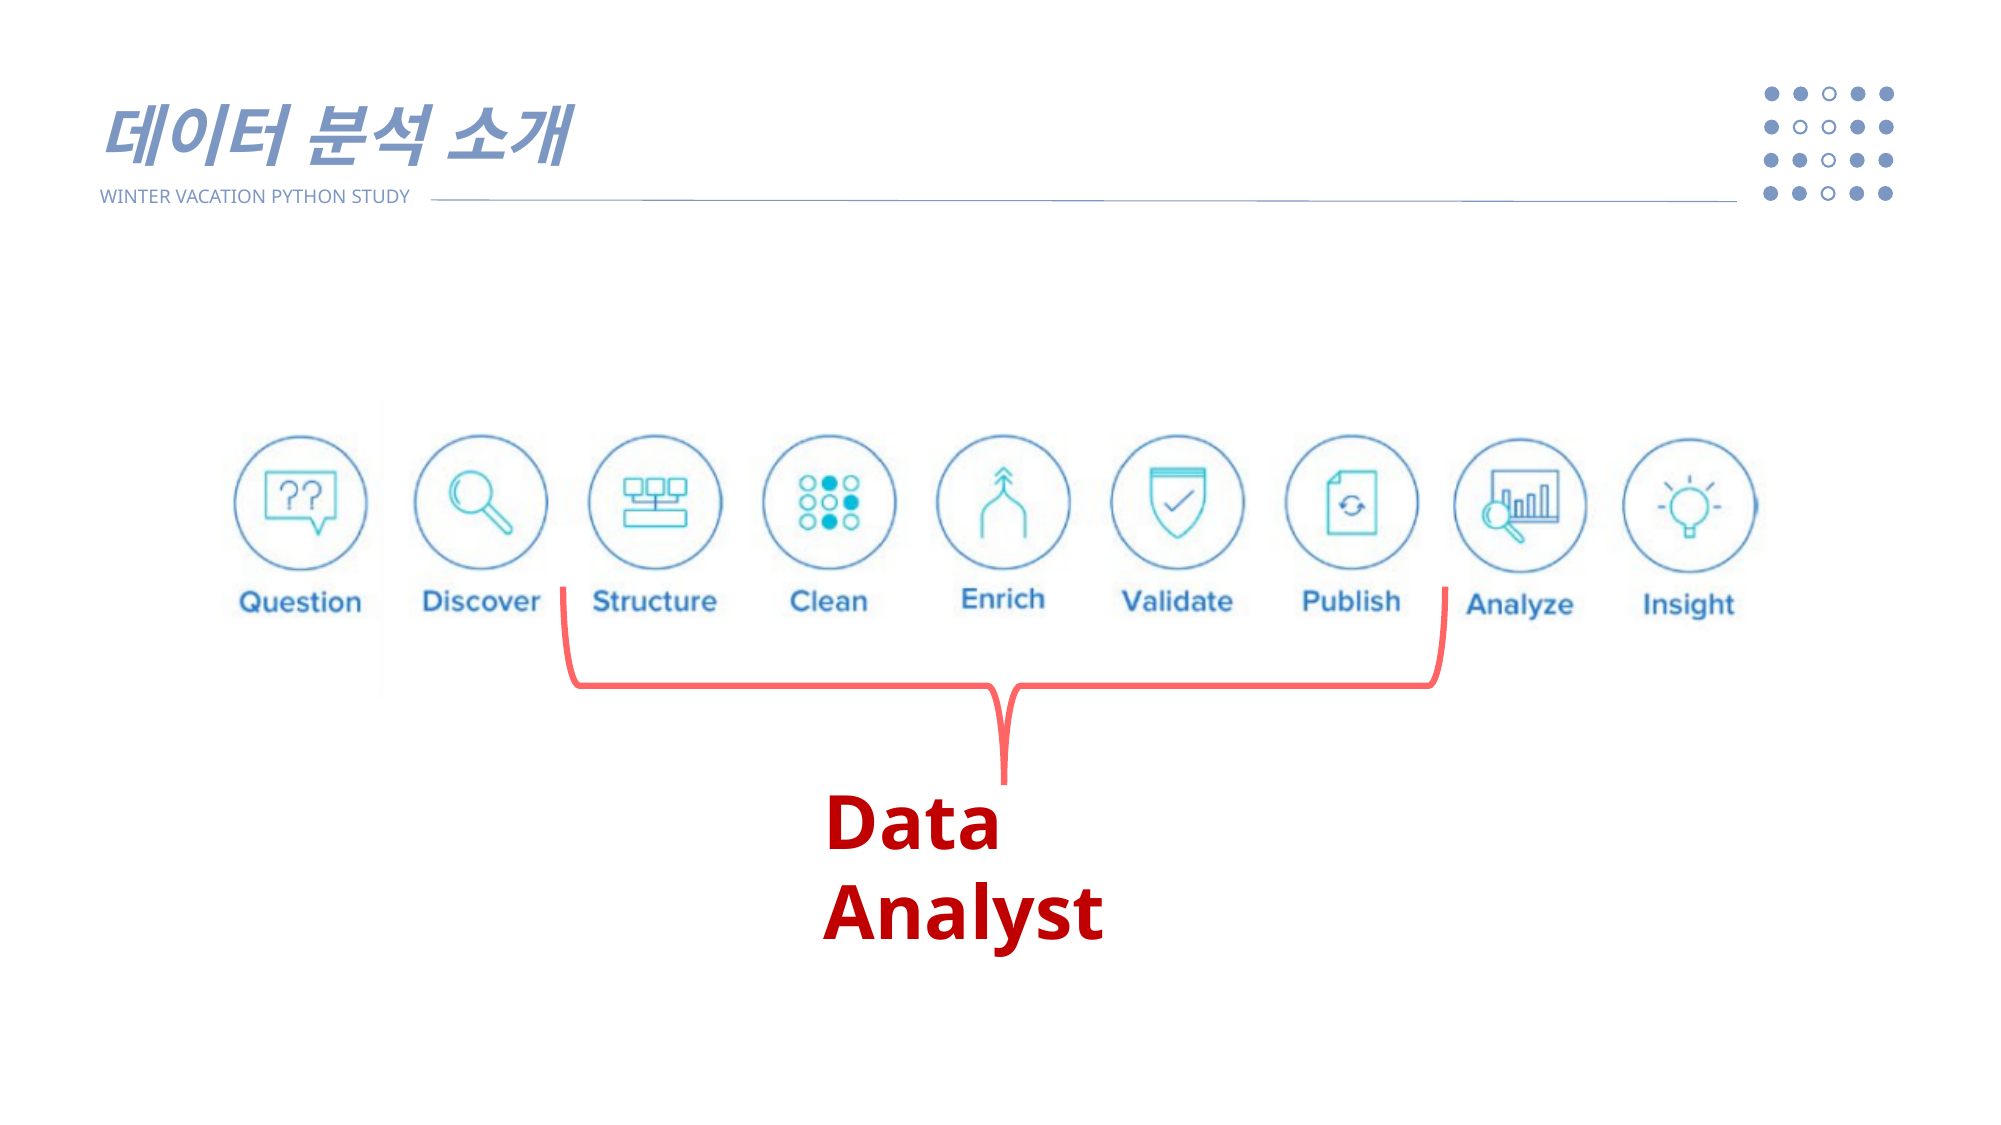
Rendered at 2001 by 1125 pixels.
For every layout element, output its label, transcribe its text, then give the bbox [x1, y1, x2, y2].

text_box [187, 401, 1779, 704]
text_box [1878, 119, 1894, 135]
text_box [996, 704, 1012, 767]
text_box [1763, 185, 1779, 201]
text_box [1879, 86, 1895, 102]
text_box [1877, 185, 1893, 201]
text_box [1791, 185, 1807, 201]
text_box [1764, 119, 1780, 135]
text_box [1821, 119, 1837, 135]
text_box [1764, 86, 1780, 102]
text_box [1849, 152, 1865, 168]
text_box [1792, 152, 1808, 168]
text_box [1821, 152, 1837, 168]
text_box [1878, 152, 1894, 168]
text_box [1850, 119, 1866, 135]
text_box [1820, 185, 1836, 201]
text_box [1763, 152, 1779, 168]
text_box [1849, 185, 1865, 201]
text_box [1850, 86, 1866, 102]
text_box [1793, 86, 1809, 102]
text_box Data Analyst [809, 767, 1305, 963]
text_box [1792, 119, 1808, 135]
text_box 데이터 분석 소개 WINTER VACATION PYTHON STUDY [85, 46, 1220, 216]
text_box [1821, 86, 1837, 102]
